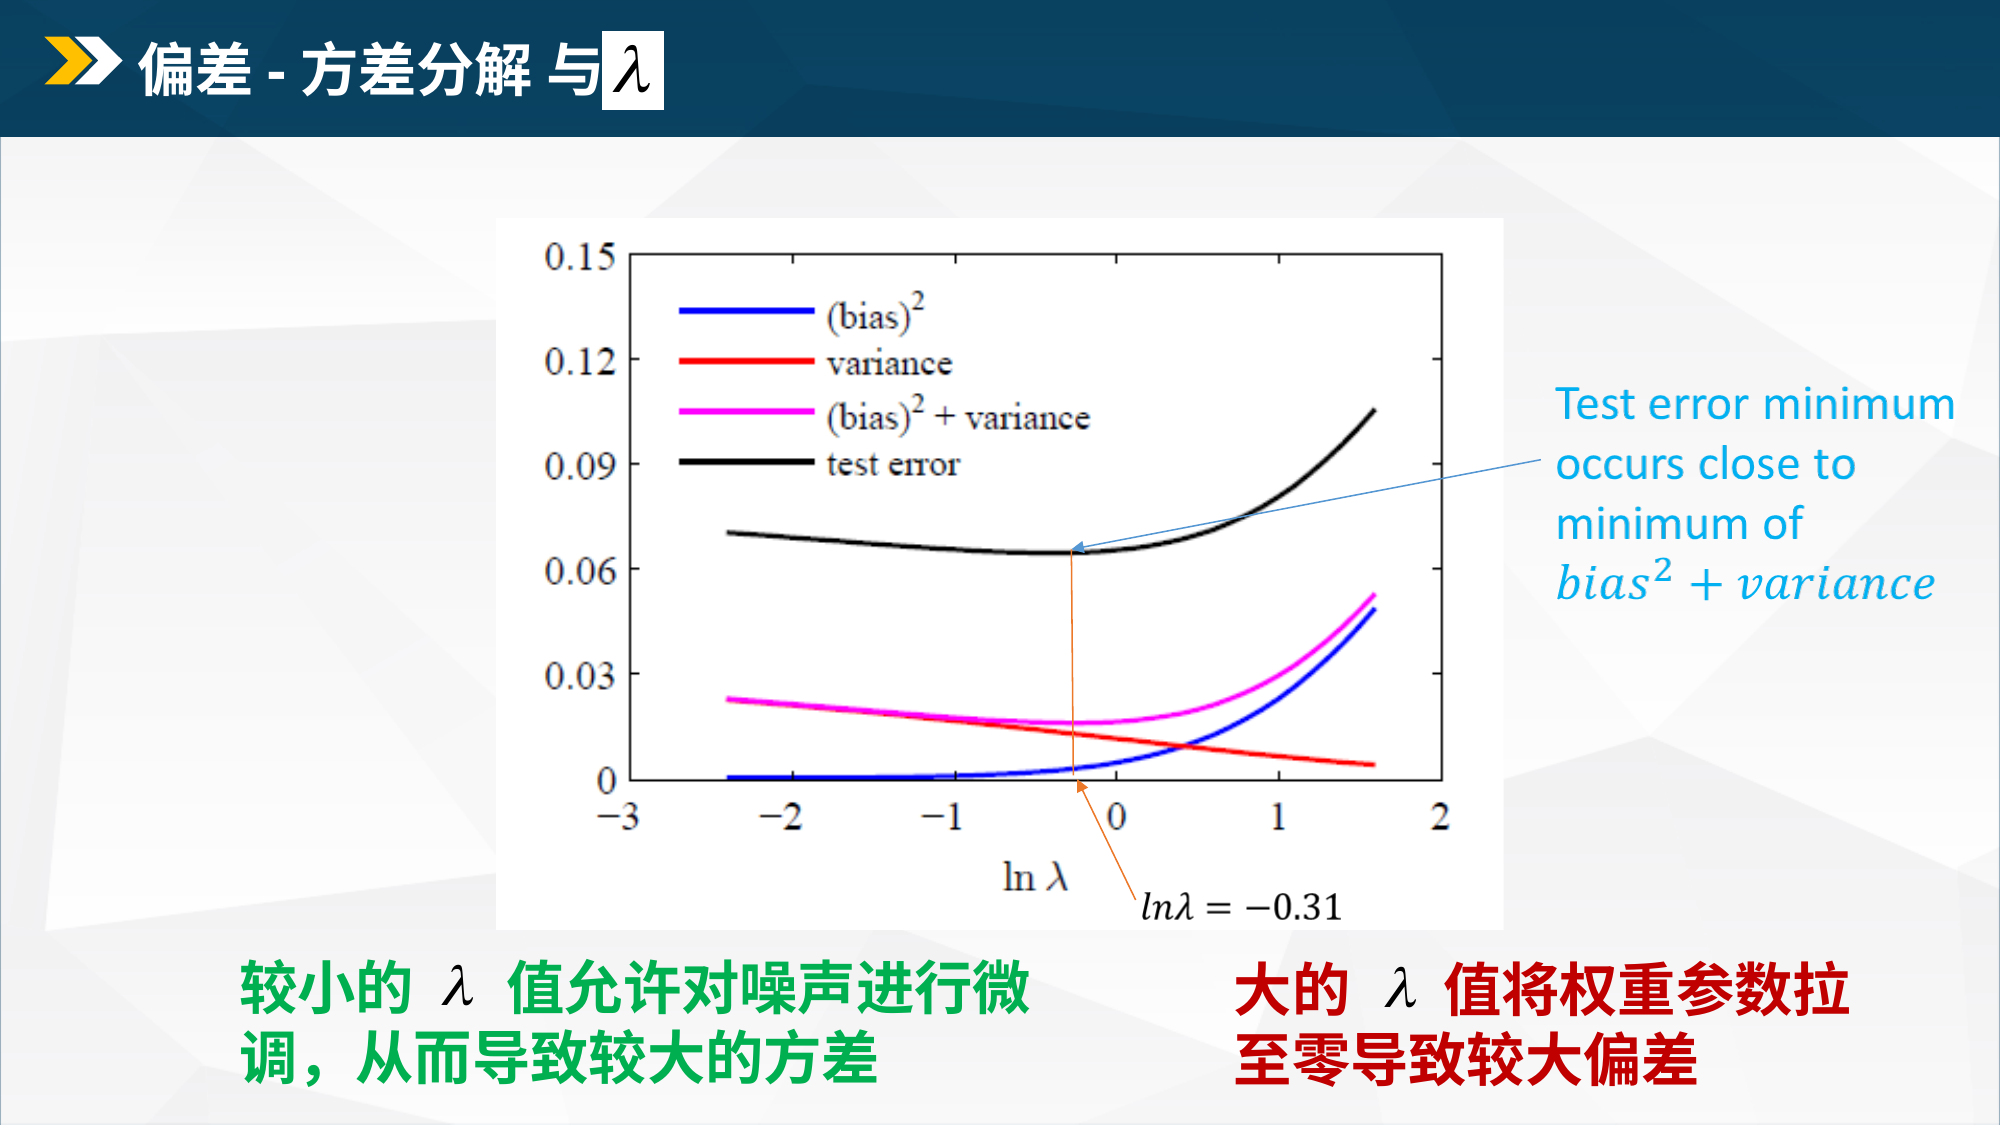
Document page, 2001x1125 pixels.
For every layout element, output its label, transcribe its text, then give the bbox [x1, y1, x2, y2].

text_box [1076, 778, 1136, 901]
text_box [1375, 954, 1429, 1022]
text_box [1071, 459, 1542, 550]
text_box [1540, 364, 1978, 622]
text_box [432, 951, 486, 1020]
picture [0, 0, 2000, 1125]
title 偏差-方差分解 与 [122, 33, 1755, 124]
text_box 大的 值将权重参数拉至零导致较大偏差 [1219, 946, 1923, 1101]
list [602, 30, 665, 111]
text_box 较小的 值允许对噪声进行微调，从而导致较大的方差 [224, 943, 1098, 1099]
